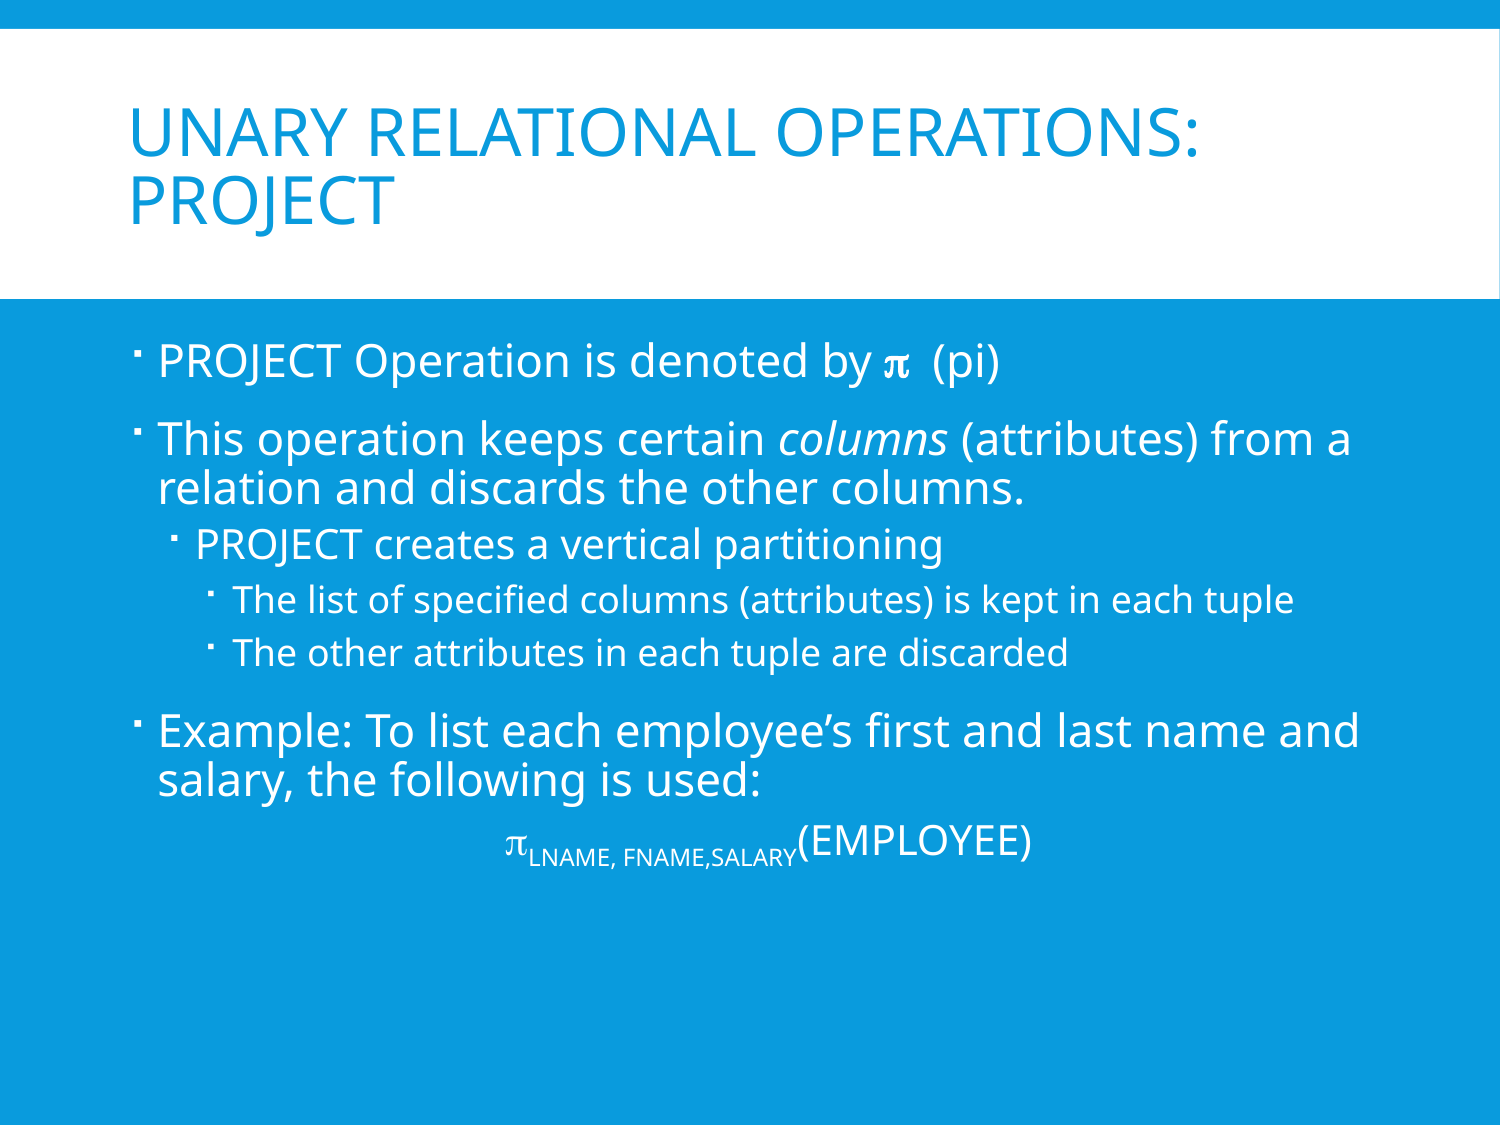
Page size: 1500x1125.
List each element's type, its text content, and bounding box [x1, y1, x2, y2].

list PROJECT Operation is denoted by  (pi) This operation keeps certain columns (attributes) from a relation and discards the other columns. PROJECT creates a vertical partitioning The list of specified columns (attributes) is kept in each tuple The other attributes in each tuple are discarded Example: To list each employee’s first and last name and salary, the following is used: LNAME, FNAME,SALARY(EMPLOYEE) [112, 329, 1388, 1020]
title Unary Relational Operations: PROJECT [112, 46, 1388, 295]
